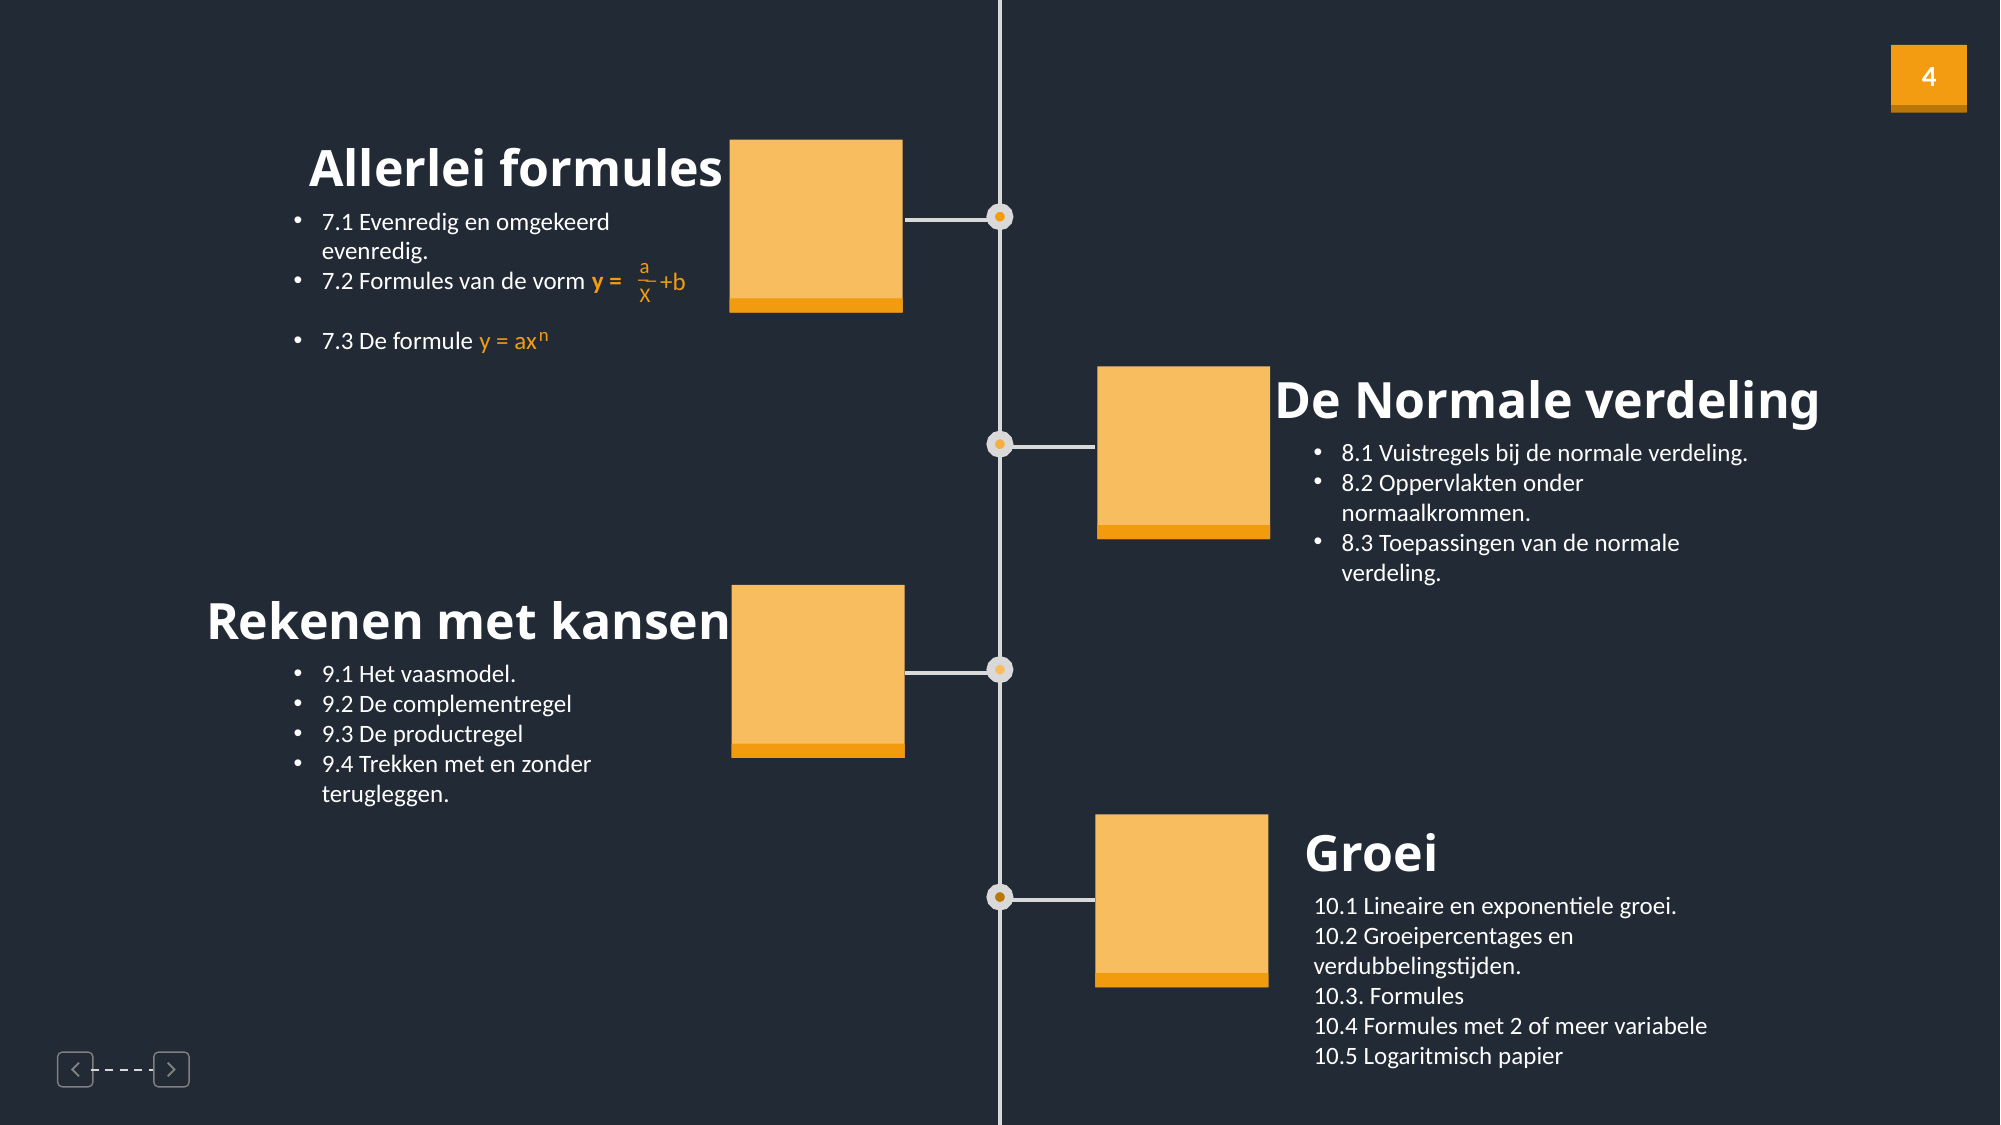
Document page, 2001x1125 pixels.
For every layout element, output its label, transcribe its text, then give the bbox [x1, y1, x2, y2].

text_box [731, 584, 906, 743]
text_box [731, 743, 906, 759]
text_box [729, 297, 904, 314]
text_box [989, 206, 1011, 227]
text_box [1096, 524, 1271, 540]
text_box [989, 886, 1011, 908]
text_box De Normale verdeling [1259, 360, 1837, 436]
text_box [1094, 972, 1269, 988]
text_box [989, 659, 1011, 680]
text_box [1096, 365, 1271, 524]
text_box n [524, 315, 566, 353]
text_box 9.1 Het vaasmodel. 9.2 De complementregel 9.3 De productregel 9.4 Trekken met en zonder terugleggen. [278, 650, 708, 815]
text_box Allerlei formules [294, 129, 739, 204]
text_box [1094, 813, 1269, 972]
text_box Groei [1290, 813, 1454, 889]
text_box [623, 245, 702, 315]
text_box [729, 139, 904, 297]
text_box 7.1 Evenredig en omgekeerd evenredig. 7.2 Formules van de vorm y = 7.3 De formule y = ax [278, 197, 708, 392]
text_box 10.1 Lineaire en exponentiele groei. 10.2 Groeipercentages en verdubbelingstijden. 10.3. Formules 10.4 Formules met 2 of meer variabele 10.5 Logaritmisch papier [1298, 882, 1728, 1077]
text_box [989, 433, 1011, 454]
text_box 8.1 Vuistregels bij de normale verdeling. 8.2 Oppervlakten onder normaalkrommen. 8.3 Toepassingen van de normale verdeling. [1298, 429, 1778, 624]
text_box Rekenen met kansen [191, 582, 746, 657]
